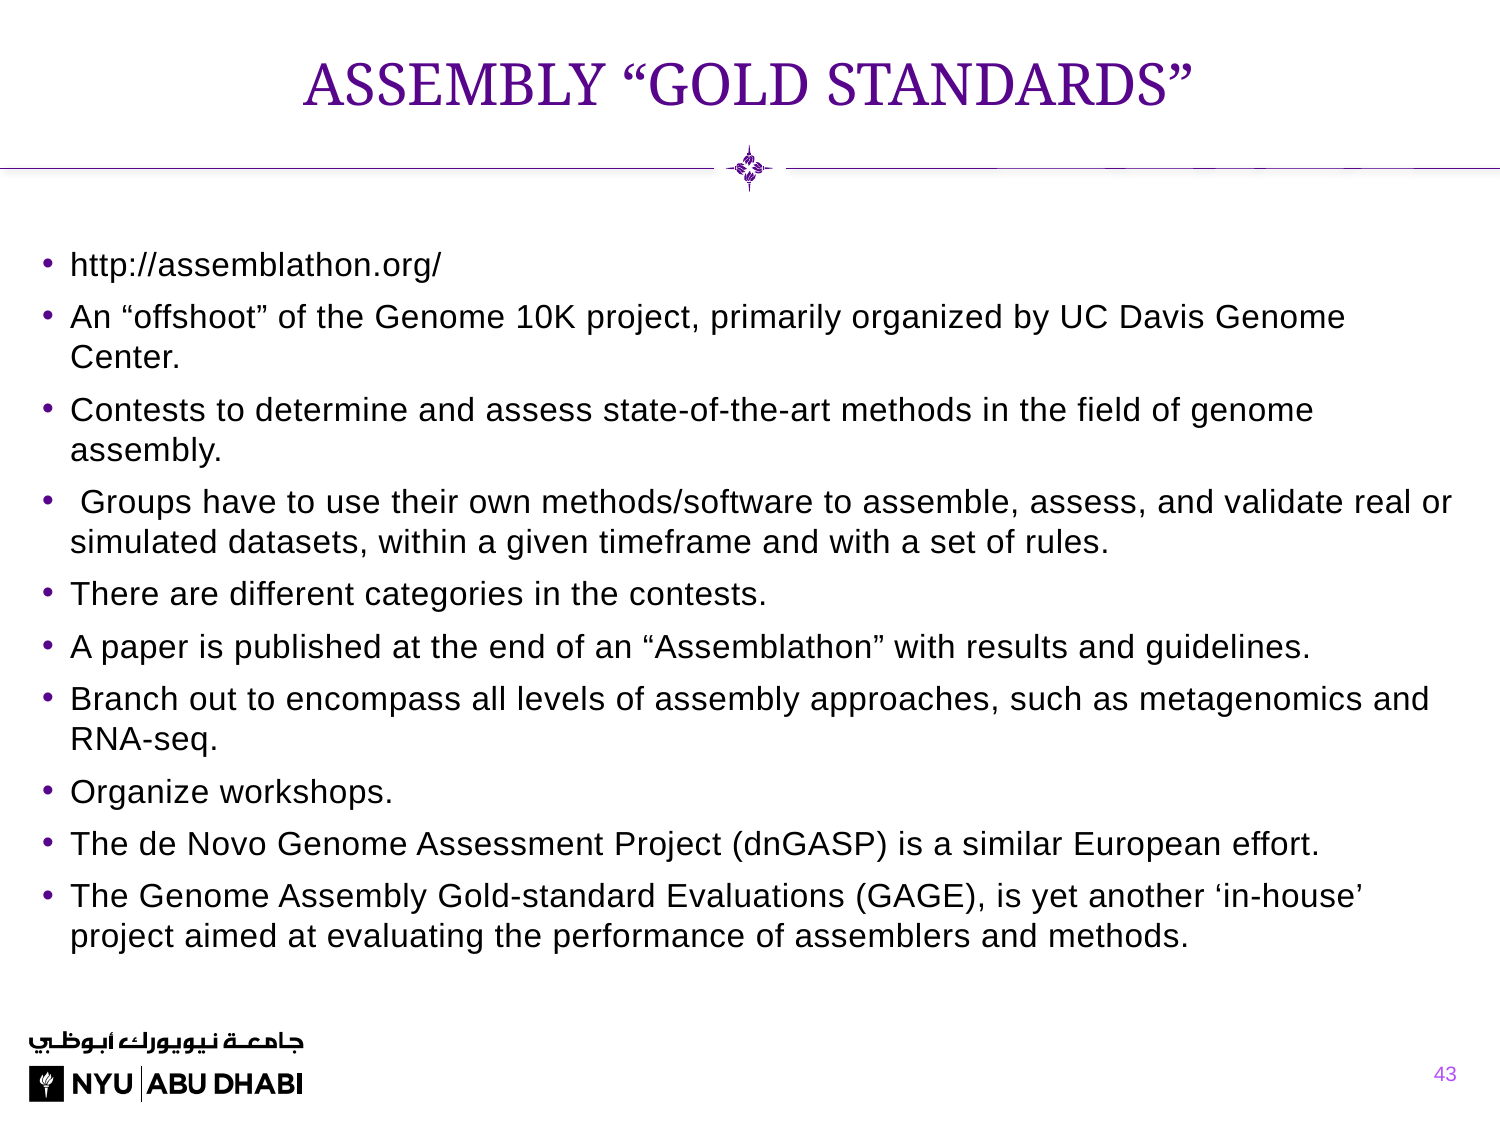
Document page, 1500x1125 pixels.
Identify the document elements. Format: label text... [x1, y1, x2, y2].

title Assembly “gold standards” [27, 27, 1472, 138]
list http://assemblathon.org/ An “offshoot” of the Genome 10K project, primarily organized by UC Davis Genome Center. Contests to determine and assess state-of-the-art methods in the field of genome assembly. Groups have to use their own methods/software to assemble, assess, and validate real or simulated datasets, within a given timeframe and with a set of rules. There are different categories in the contests. A paper is published at the end of an “Assemblathon” with results and guidelines. Branch out to encompass all levels of assembly approaches, such as metagenomics and RNA-seq. Organize workshops. The de Novo Genome Assessment Project (dnGASP) is a similar European effort. The Genome Assembly Gold-standard Evaluations (GAGE), is yet another ‘in-house’ project aimed at evaluating the performance of assemblers and methods. [27, 235, 1472, 1002]
slide_number 43 [1121, 1042, 1472, 1103]
